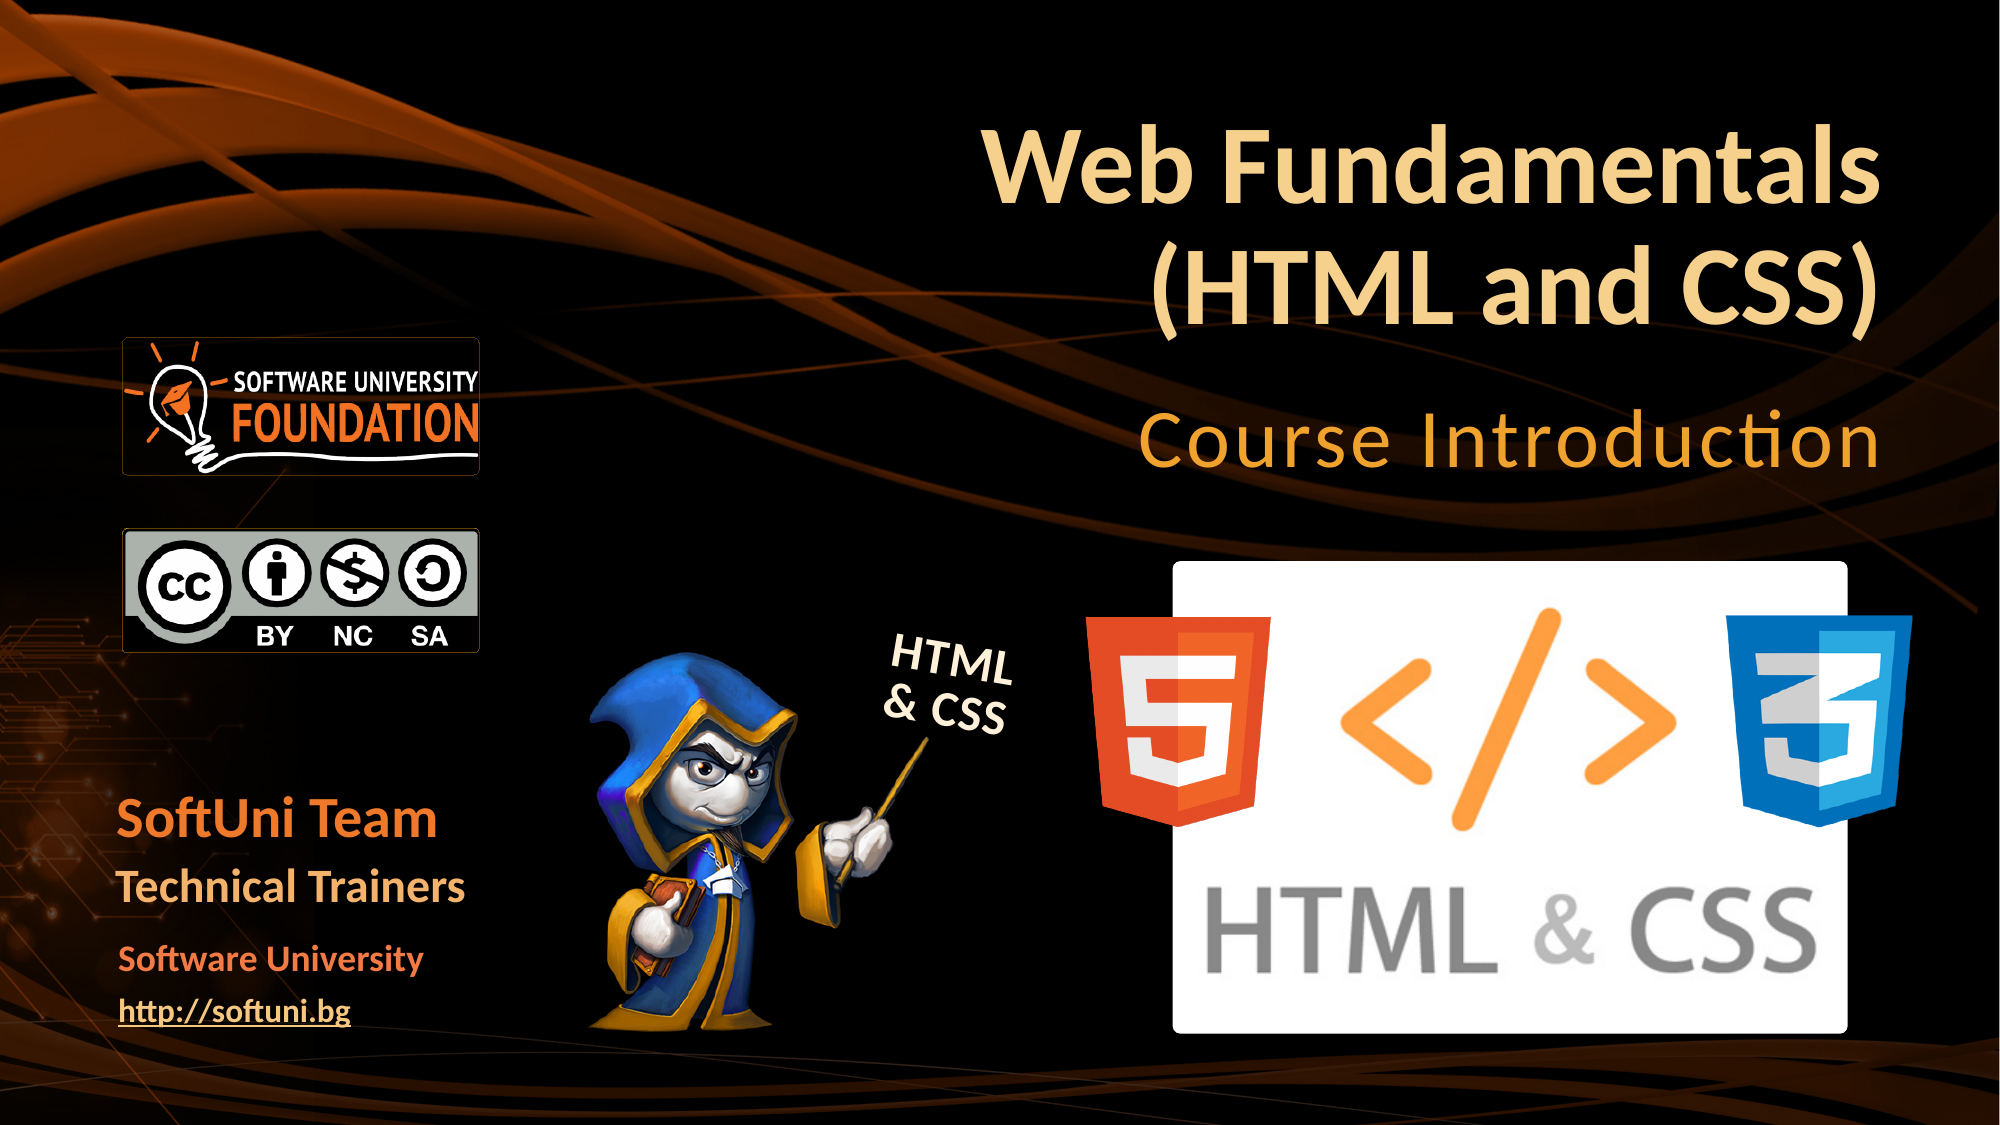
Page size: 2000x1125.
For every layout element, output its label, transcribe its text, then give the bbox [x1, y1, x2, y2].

list http://softuni.bg [112, 981, 581, 1036]
picture [0, 0, 2000, 1125]
list SoftUni Team [111, 768, 581, 845]
list Software University [112, 925, 581, 981]
subtitle Course Introduction [671, 378, 1883, 494]
list Technical Trainers [109, 845, 581, 919]
text_box HTML & CSS [877, 615, 1036, 757]
title Web Fundamentals (HTML and CSS) [671, 103, 1883, 352]
